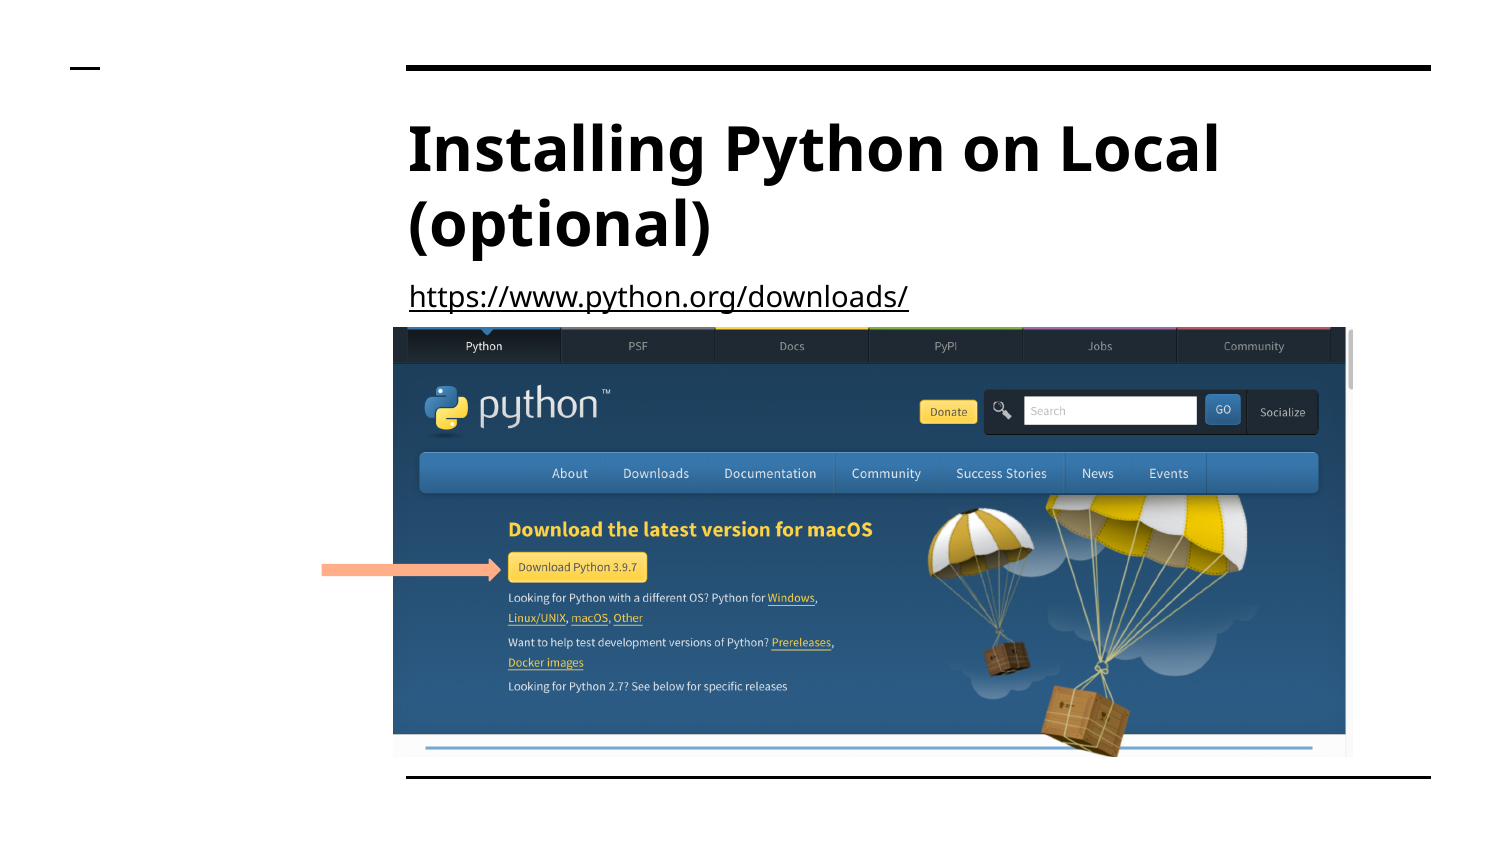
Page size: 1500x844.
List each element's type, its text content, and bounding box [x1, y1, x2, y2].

title Installing Python on Local (optional) [393, 94, 1431, 199]
picture [393, 326, 1353, 757]
text_box [322, 564, 388, 576]
list https://www.python.org/downloads/ [393, 257, 1431, 314]
